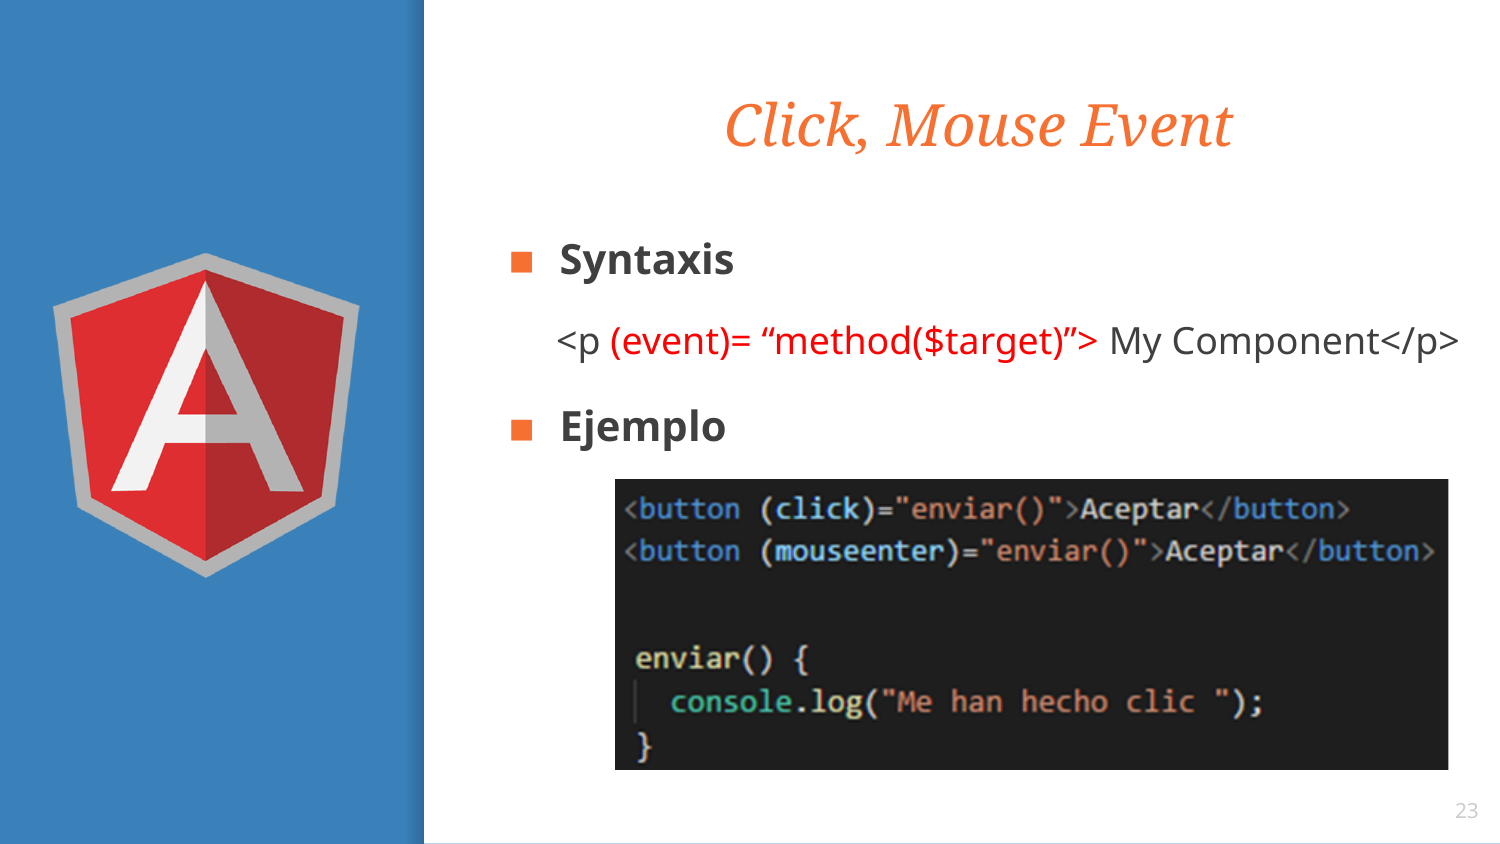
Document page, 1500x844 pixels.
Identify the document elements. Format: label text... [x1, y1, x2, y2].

picture [6, 239, 407, 591]
list Click, Mouse Event [479, 63, 1481, 262]
slide_number 23 [1403, 779, 1494, 844]
picture [614, 479, 1449, 770]
list Syntaxis <p (event)= “method($target)”> My Component</p> Ejemplo [469, 192, 1481, 726]
